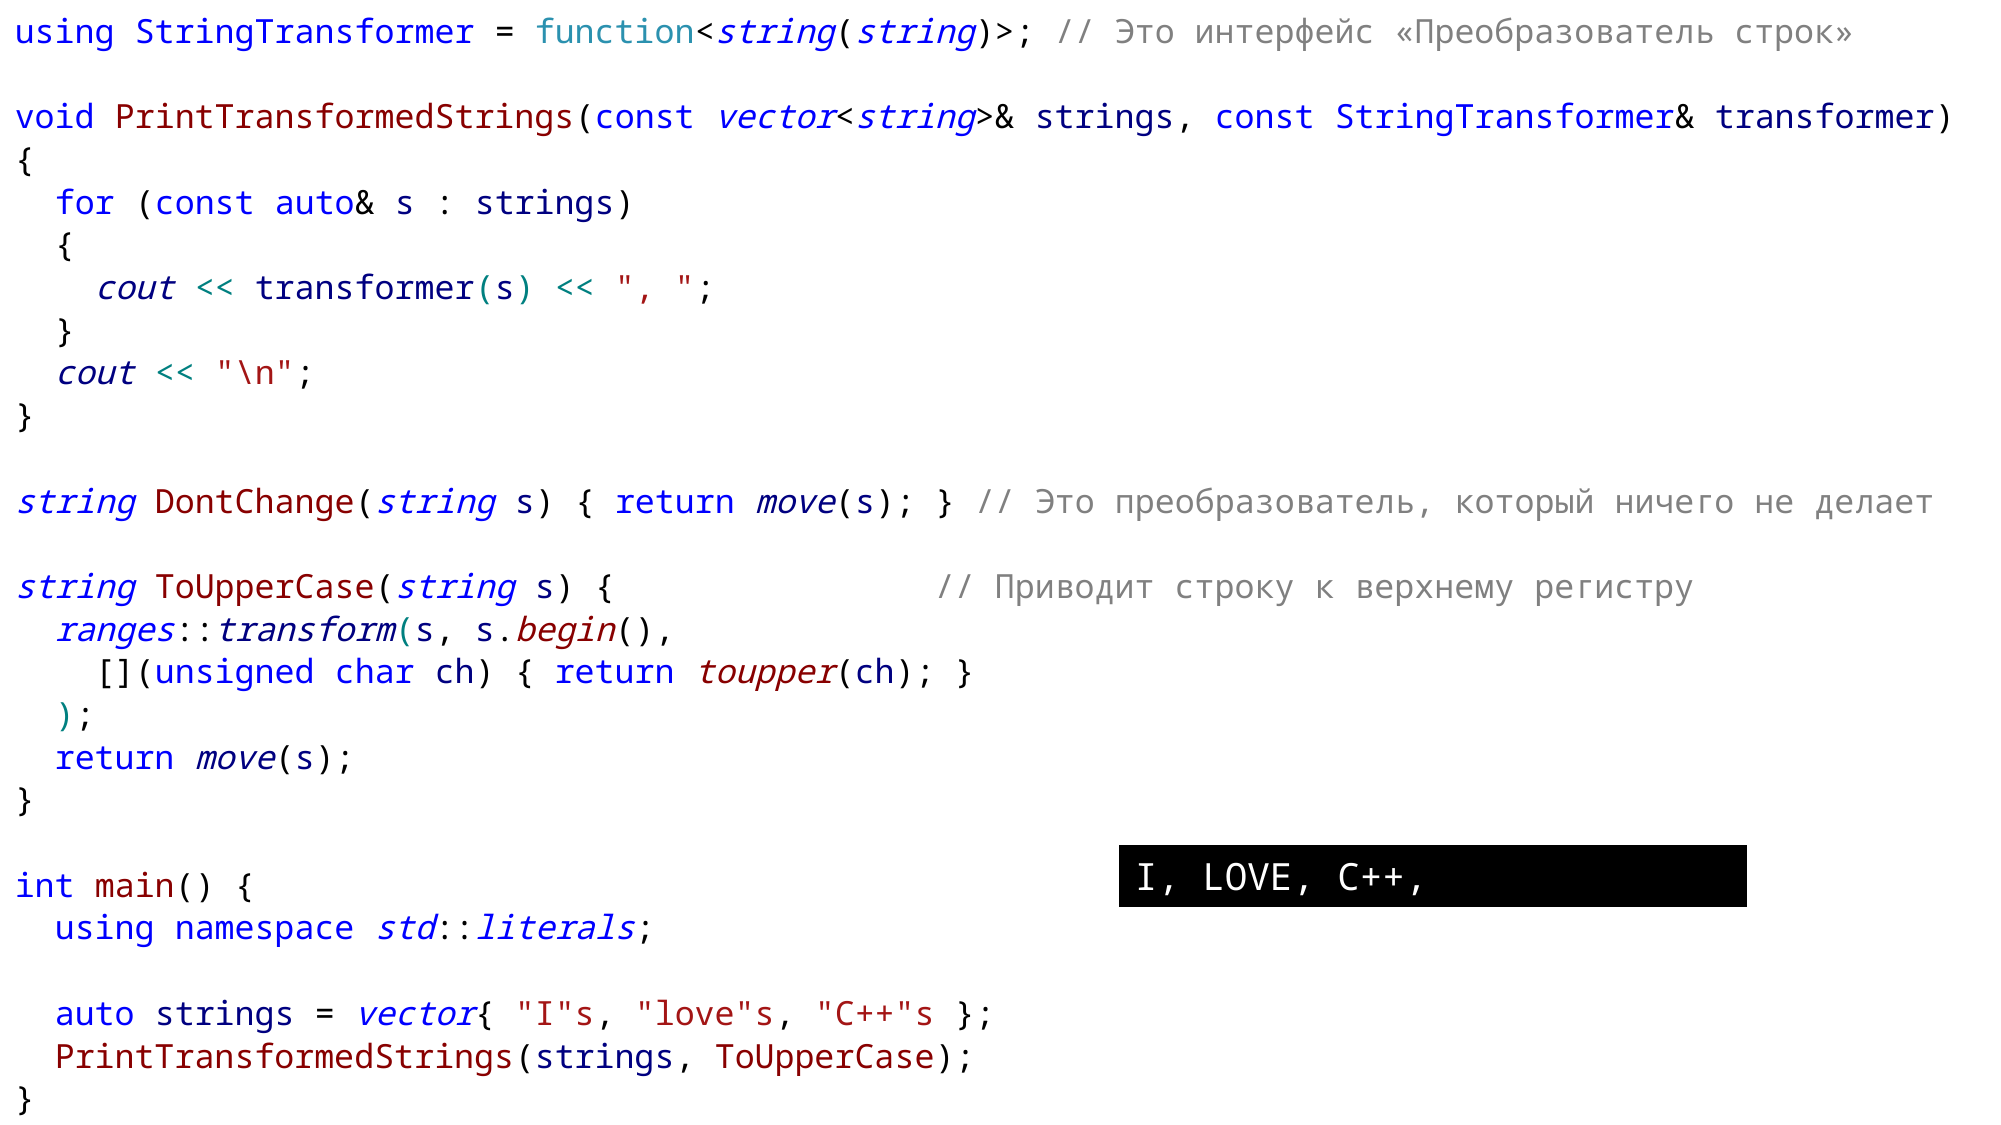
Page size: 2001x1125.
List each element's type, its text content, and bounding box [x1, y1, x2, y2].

text_box using StringTransformer = function<string(string)>; // Это интерфейс «Преобразователь строк» void PrintTransformedStrings(const vector<string>& strings, const StringTransformer& transformer) { for (const auto& s : strings) { cout << transformer(s) << ", "; } cout << "\n"; } string DontChange(string s) { return move(s); } // Это преобразователь, который ничего не делает string ToUpperCase(string s) { // Приводит строку к верхнему регистру ranges::transform(s, s.begin(), [](unsigned char ch) { return toupper(ch); } ); return move(s); } int main() { using namespace std::literals; auto strings = vector{ "I"s, "love"s, "C++"s }; PrintTransformedStrings(strings, ToUpperCase); } [0, 0, 2000, 1125]
text_box I, LOVE, C++, [1119, 845, 1747, 907]
